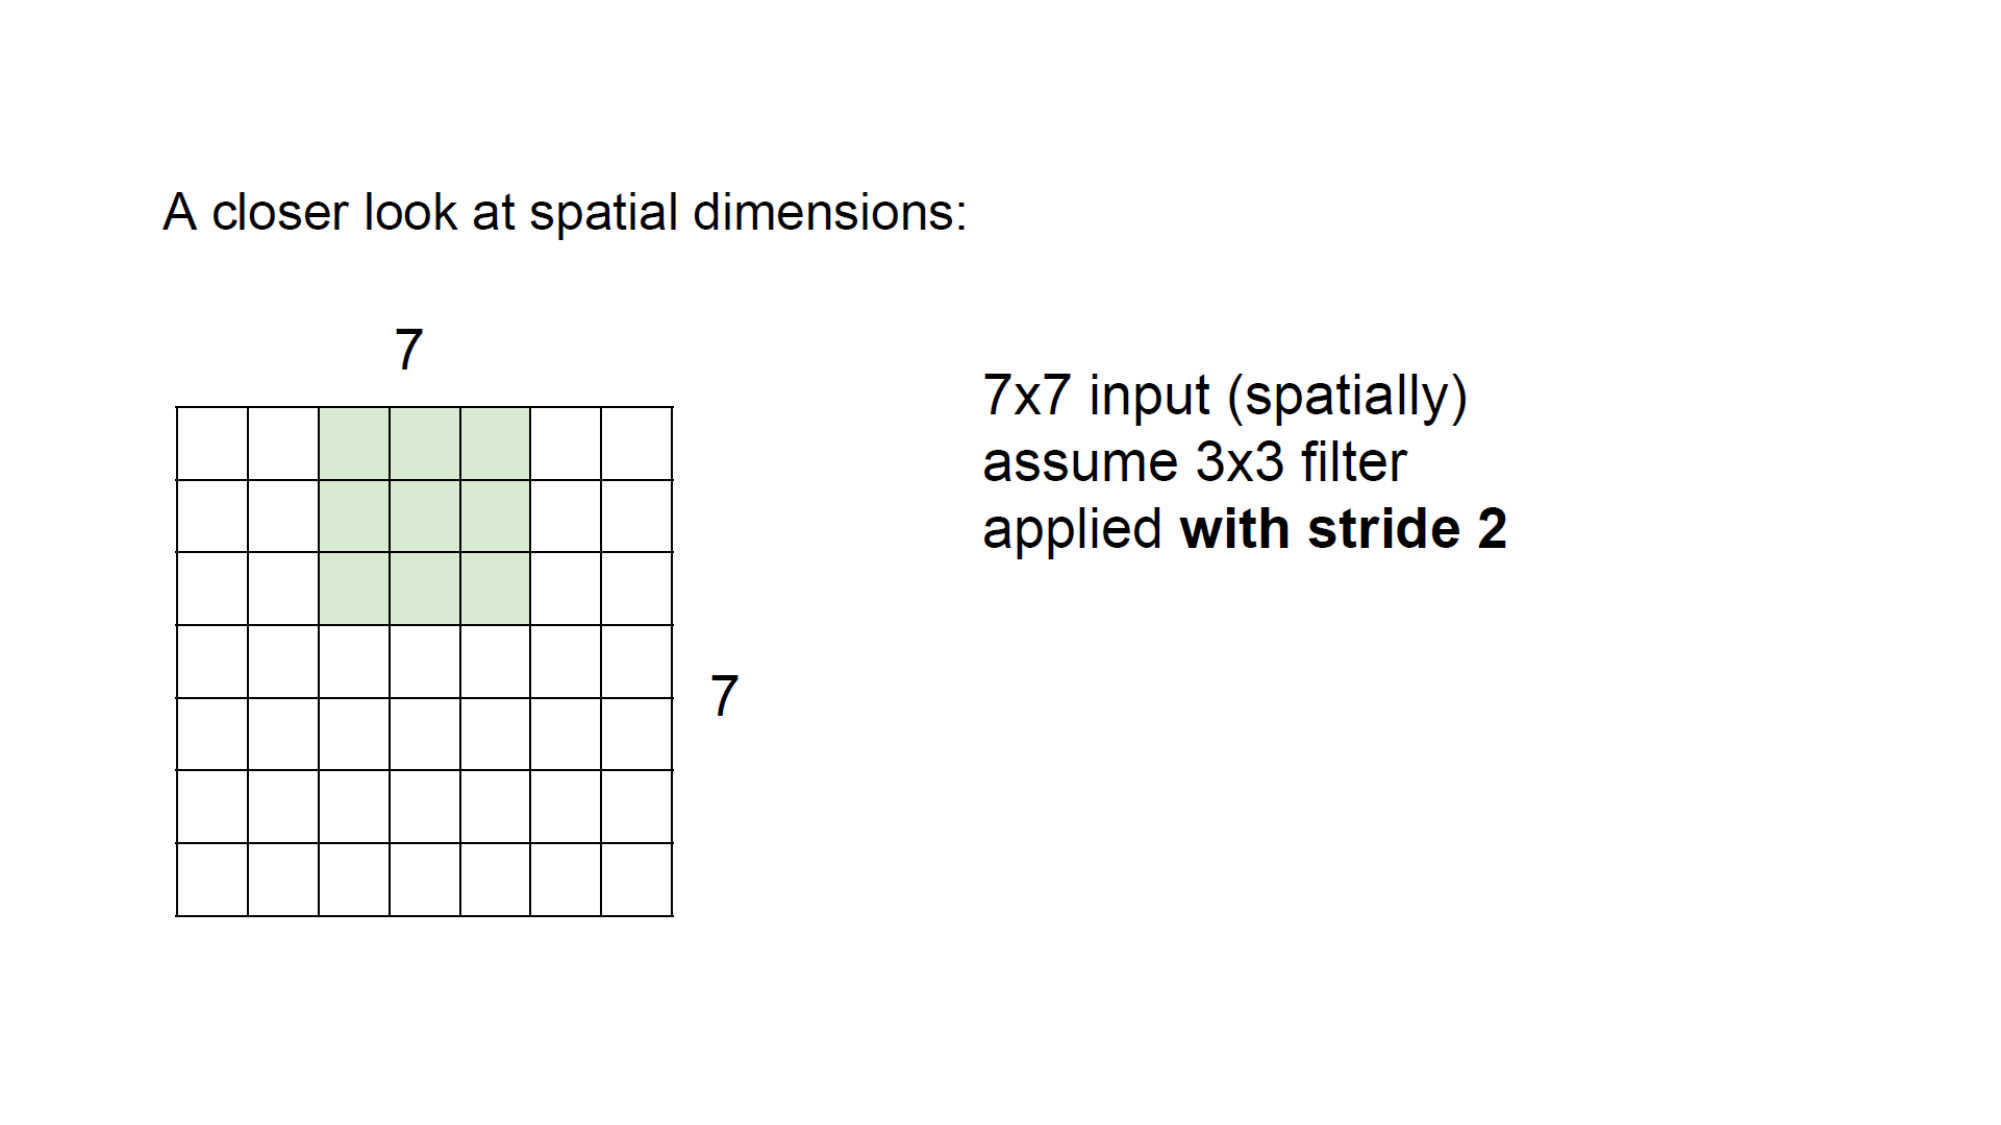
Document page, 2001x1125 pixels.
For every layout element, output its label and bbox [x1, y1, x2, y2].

picture [144, 167, 1800, 993]
